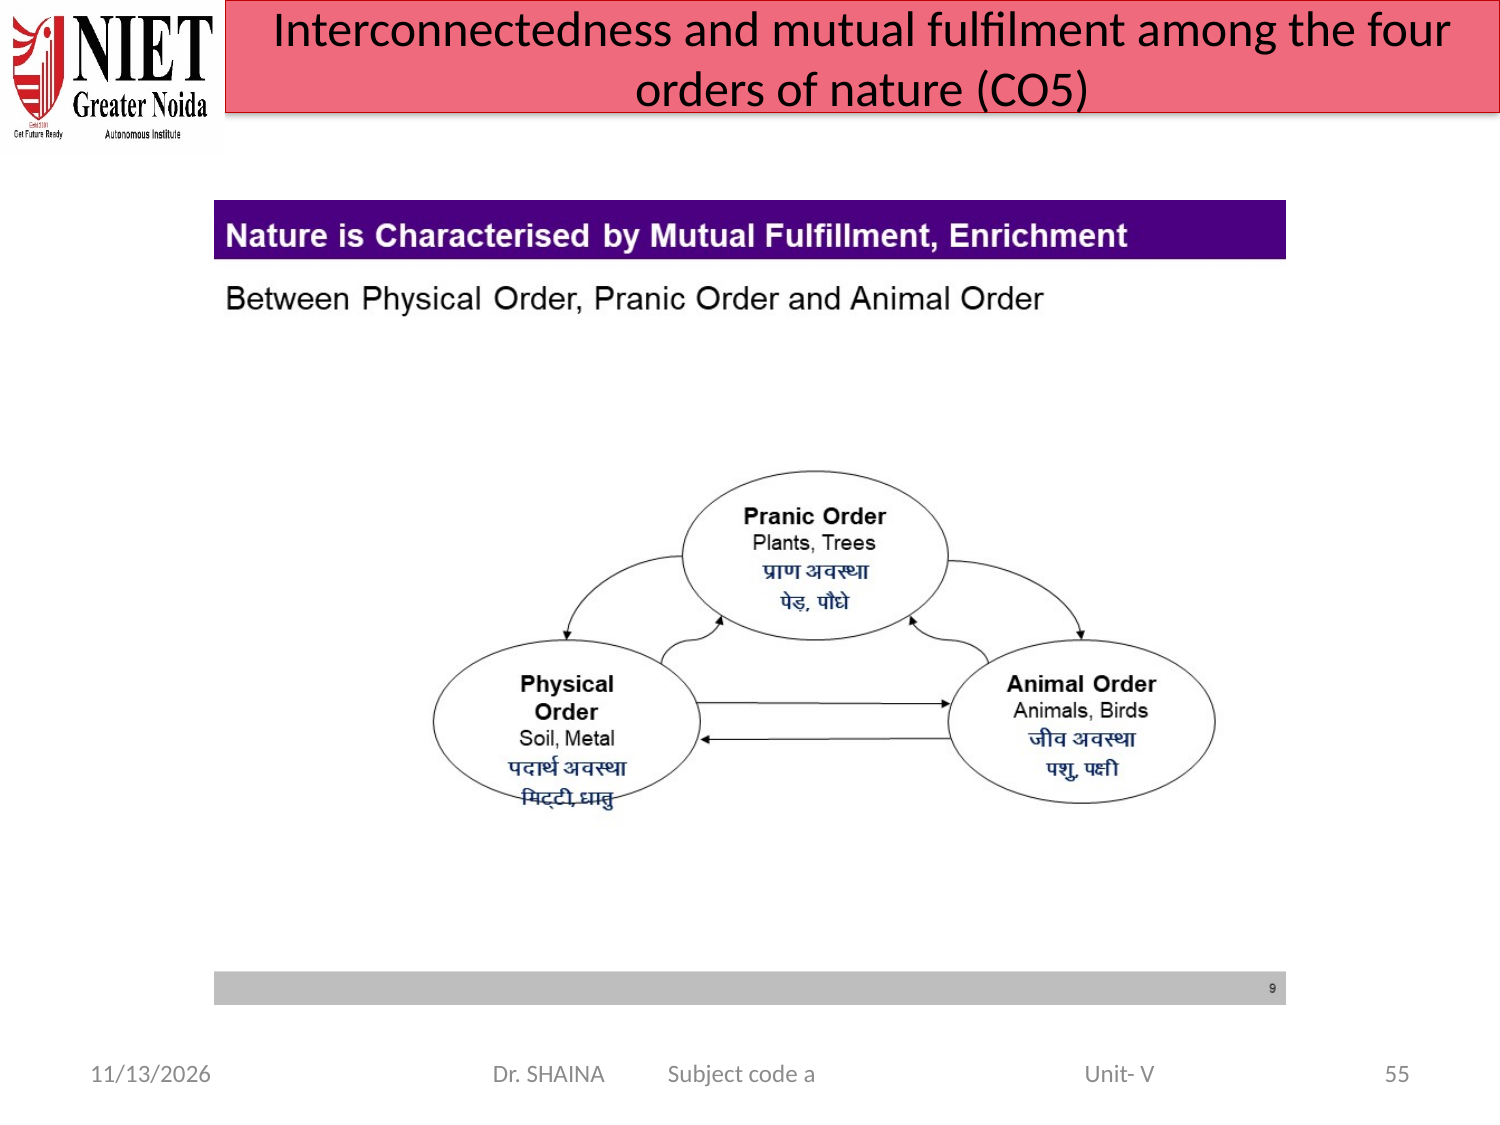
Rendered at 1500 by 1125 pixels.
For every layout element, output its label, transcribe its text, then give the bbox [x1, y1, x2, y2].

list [213, 200, 1287, 1006]
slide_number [75, 1042, 250, 1103]
footer Dr. SHAINA Subject code a Unit- V [412, 1042, 1238, 1103]
slide_number 55 [1337, 1042, 1425, 1103]
picture [0, 0, 226, 156]
text_box Interconnectedness and mutual fulfilment among the four orders of nature (CO5) [226, 0, 1500, 113]
